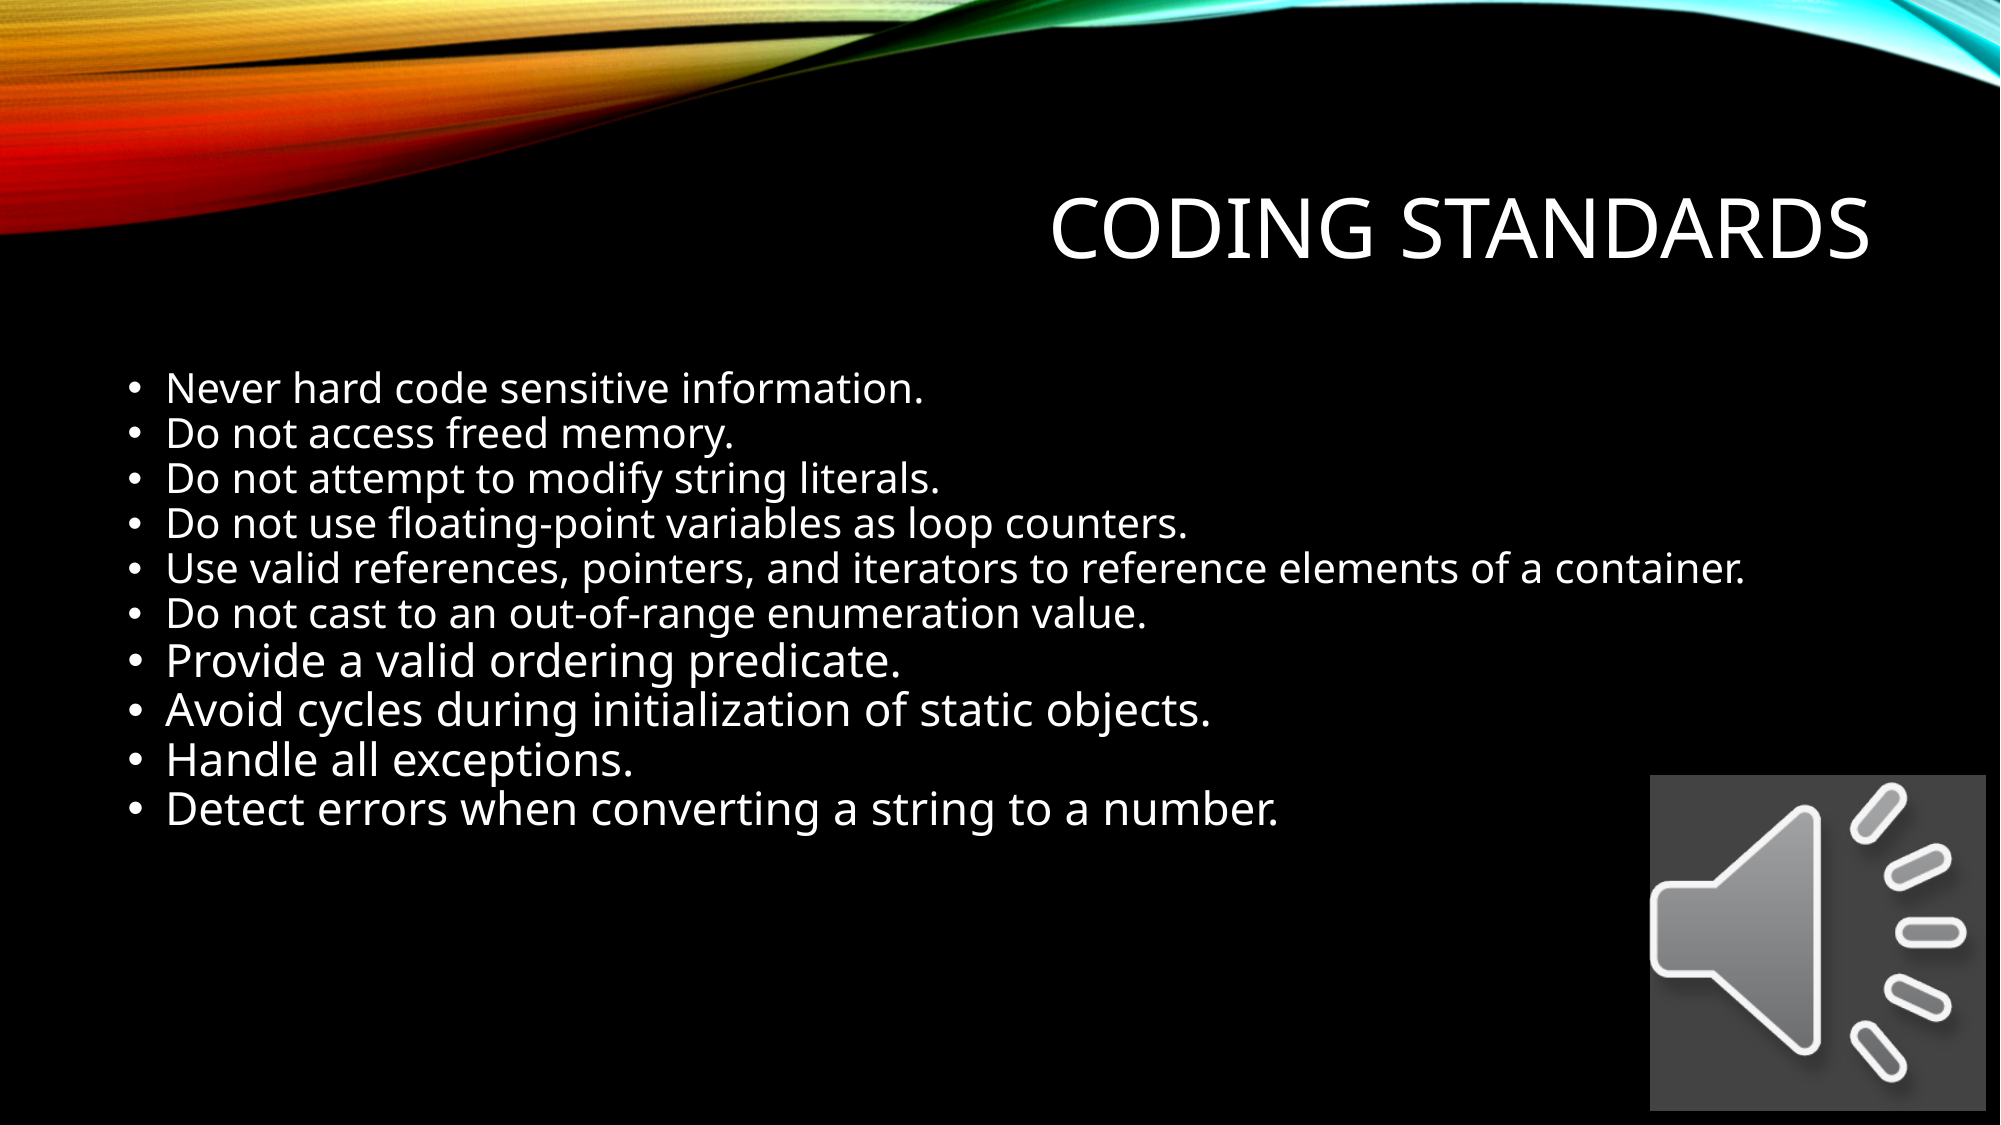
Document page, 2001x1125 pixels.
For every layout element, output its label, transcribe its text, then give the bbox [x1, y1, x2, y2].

picture [1648, 773, 1987, 1112]
picture [0, 0, 2000, 237]
list Never hard code sensitive information. Do not access freed memory. Do not attempt to modify string literals. Do not use floating-point variables as loop counters. Use valid references, pointers, and iterators to reference elements of a container. Do not cast to an out-of-range enumeration value. Provide a valid ordering predicate. Avoid cycles during initialization of static objects. Handle all exceptions. Detect errors when converting a string to a number. [112, 360, 1888, 1021]
title CODING STANDARDS [474, 125, 1888, 338]
